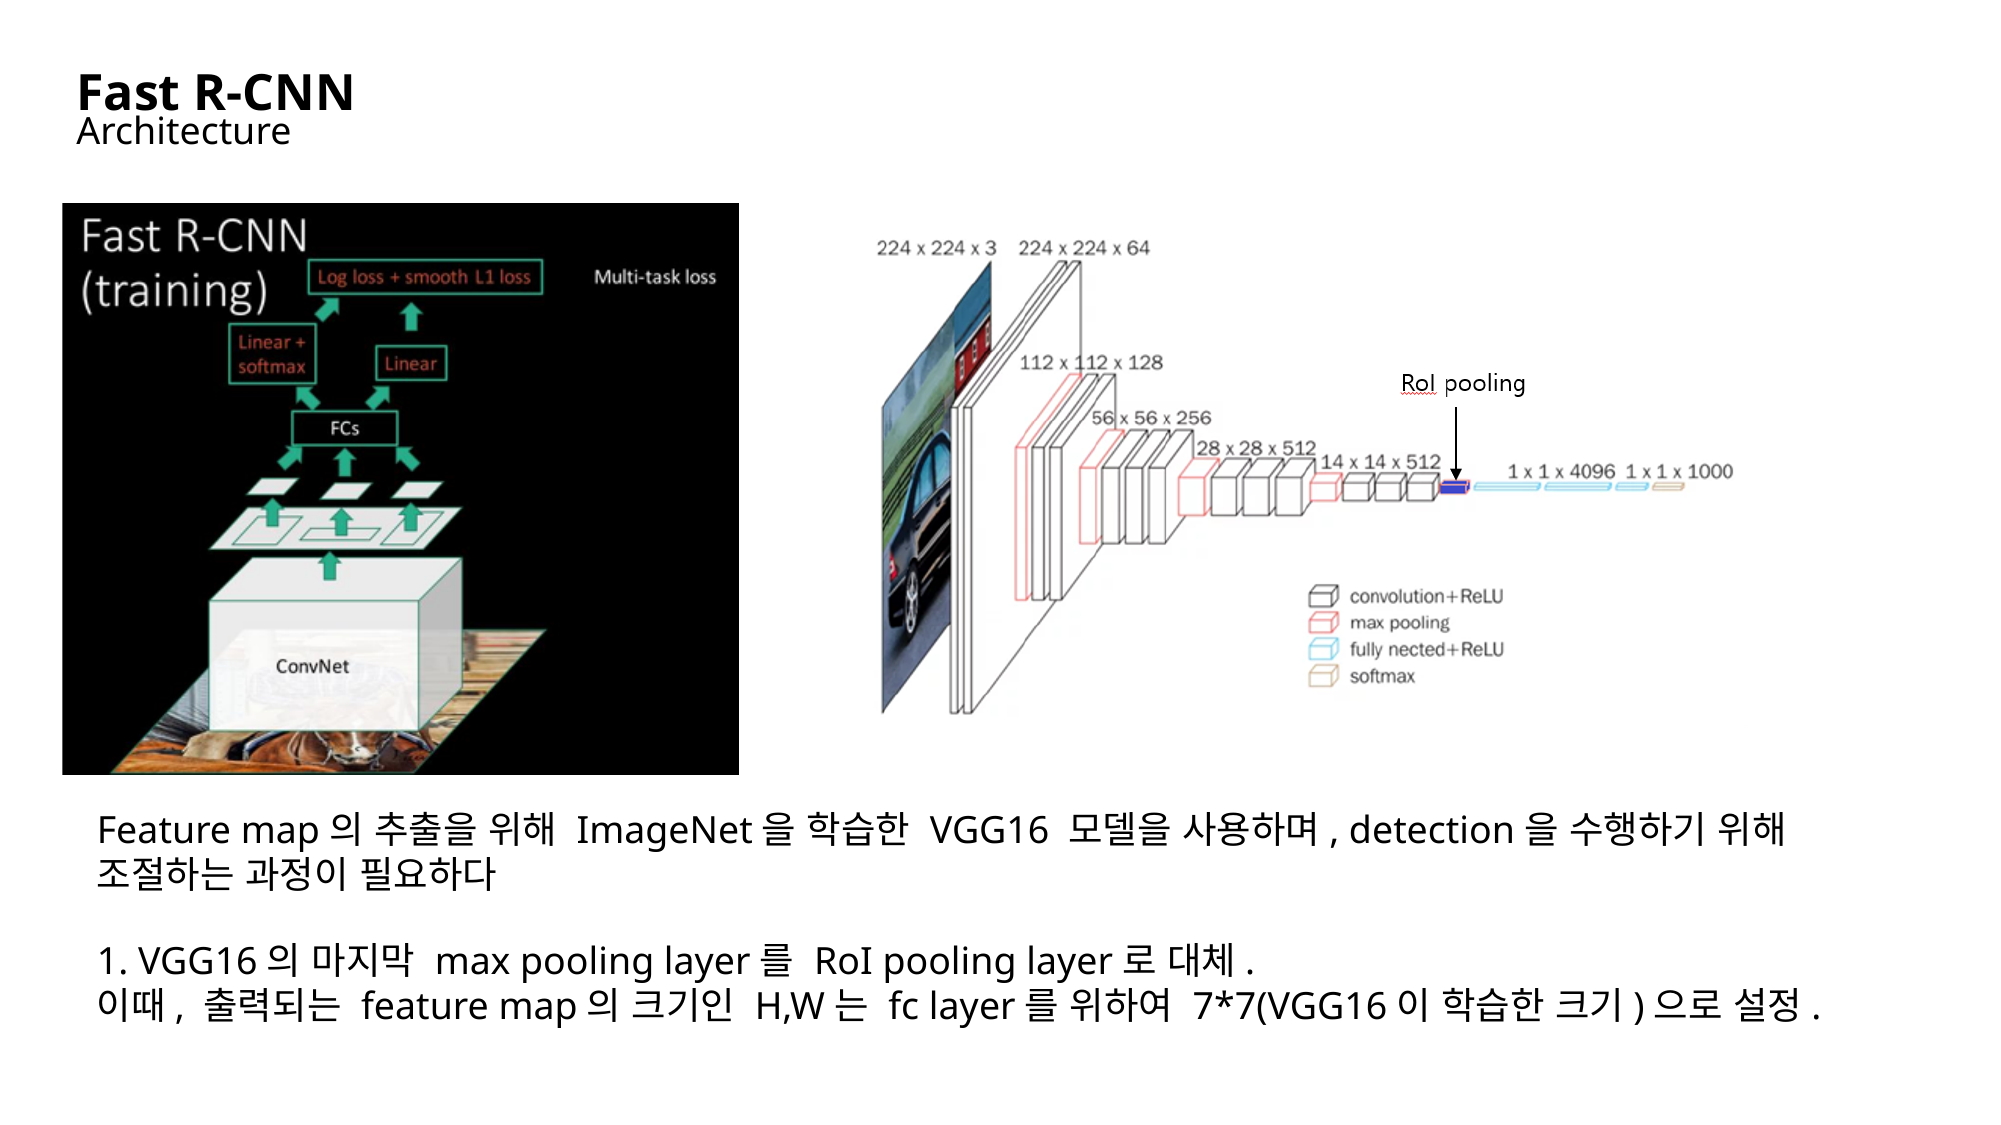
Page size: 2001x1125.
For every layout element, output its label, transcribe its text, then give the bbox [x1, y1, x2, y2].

picture [61, 202, 739, 776]
text_box Fast R-CNN [61, 52, 552, 100]
text_box Architecture [61, 100, 815, 160]
text_box Feature map의 추출을 위해 ImageNet을 학습한 VGG16 모델을 사용하며, detection을 수행하기 위해 조절하는 과정이 필요하다 [82, 799, 1827, 904]
text_box 1. VGG16의 마지막 max pooling layer를 RoI pooling layer로 대체. 이때, 출력되는 feature map의 크기인 H,W는 fc layer를 위하여 7*7(VGG16이 학습한 크기)으로 설정. [82, 929, 1827, 1034]
picture [813, 214, 1799, 764]
